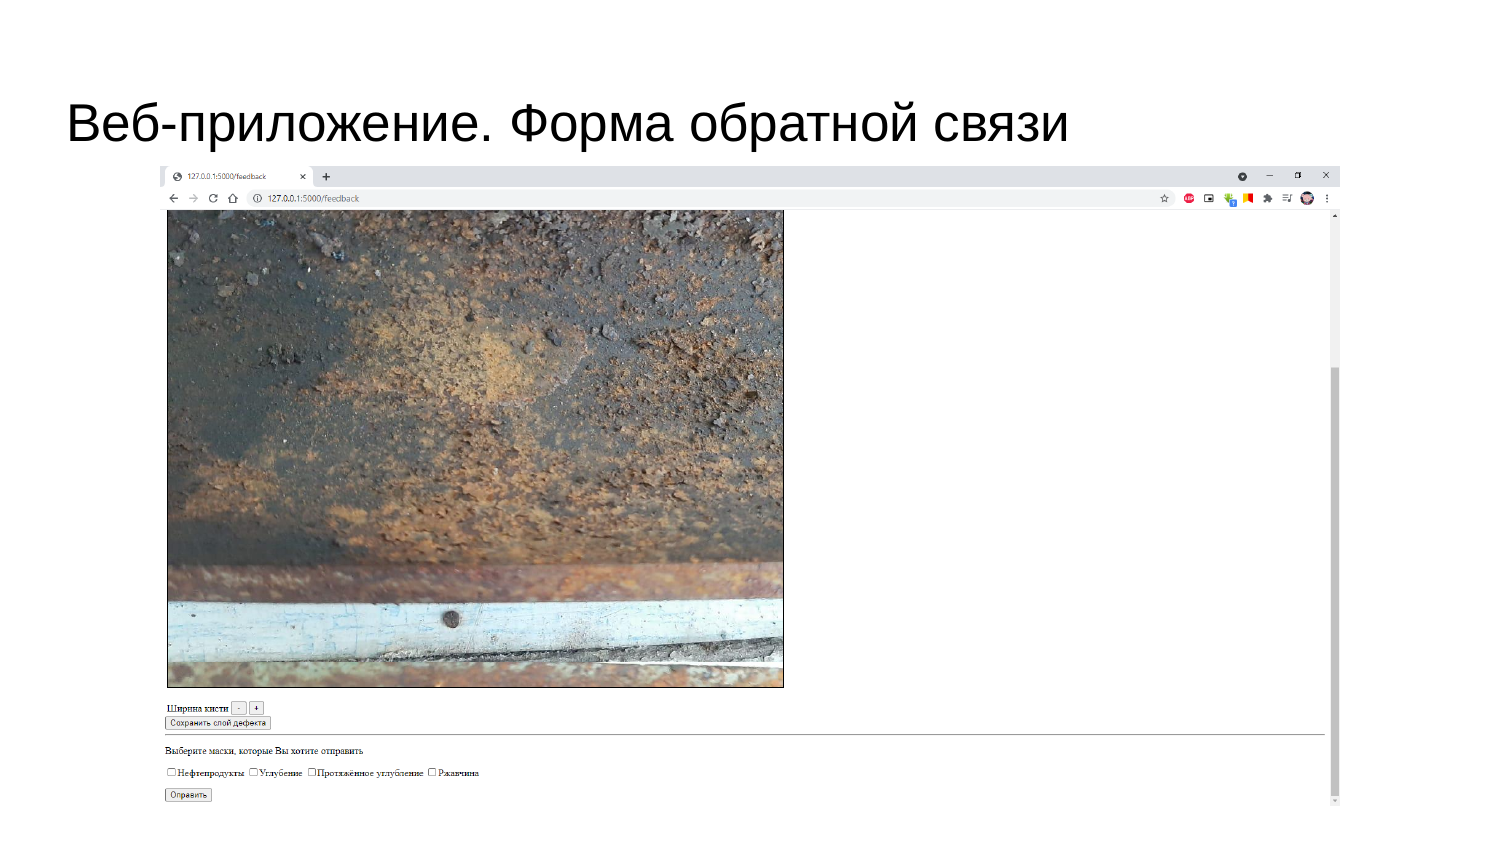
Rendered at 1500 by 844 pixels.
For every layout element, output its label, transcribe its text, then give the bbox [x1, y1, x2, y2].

title Веб-приложение. Форма обратной связи [51, 72, 1449, 167]
picture [159, 166, 1341, 807]
